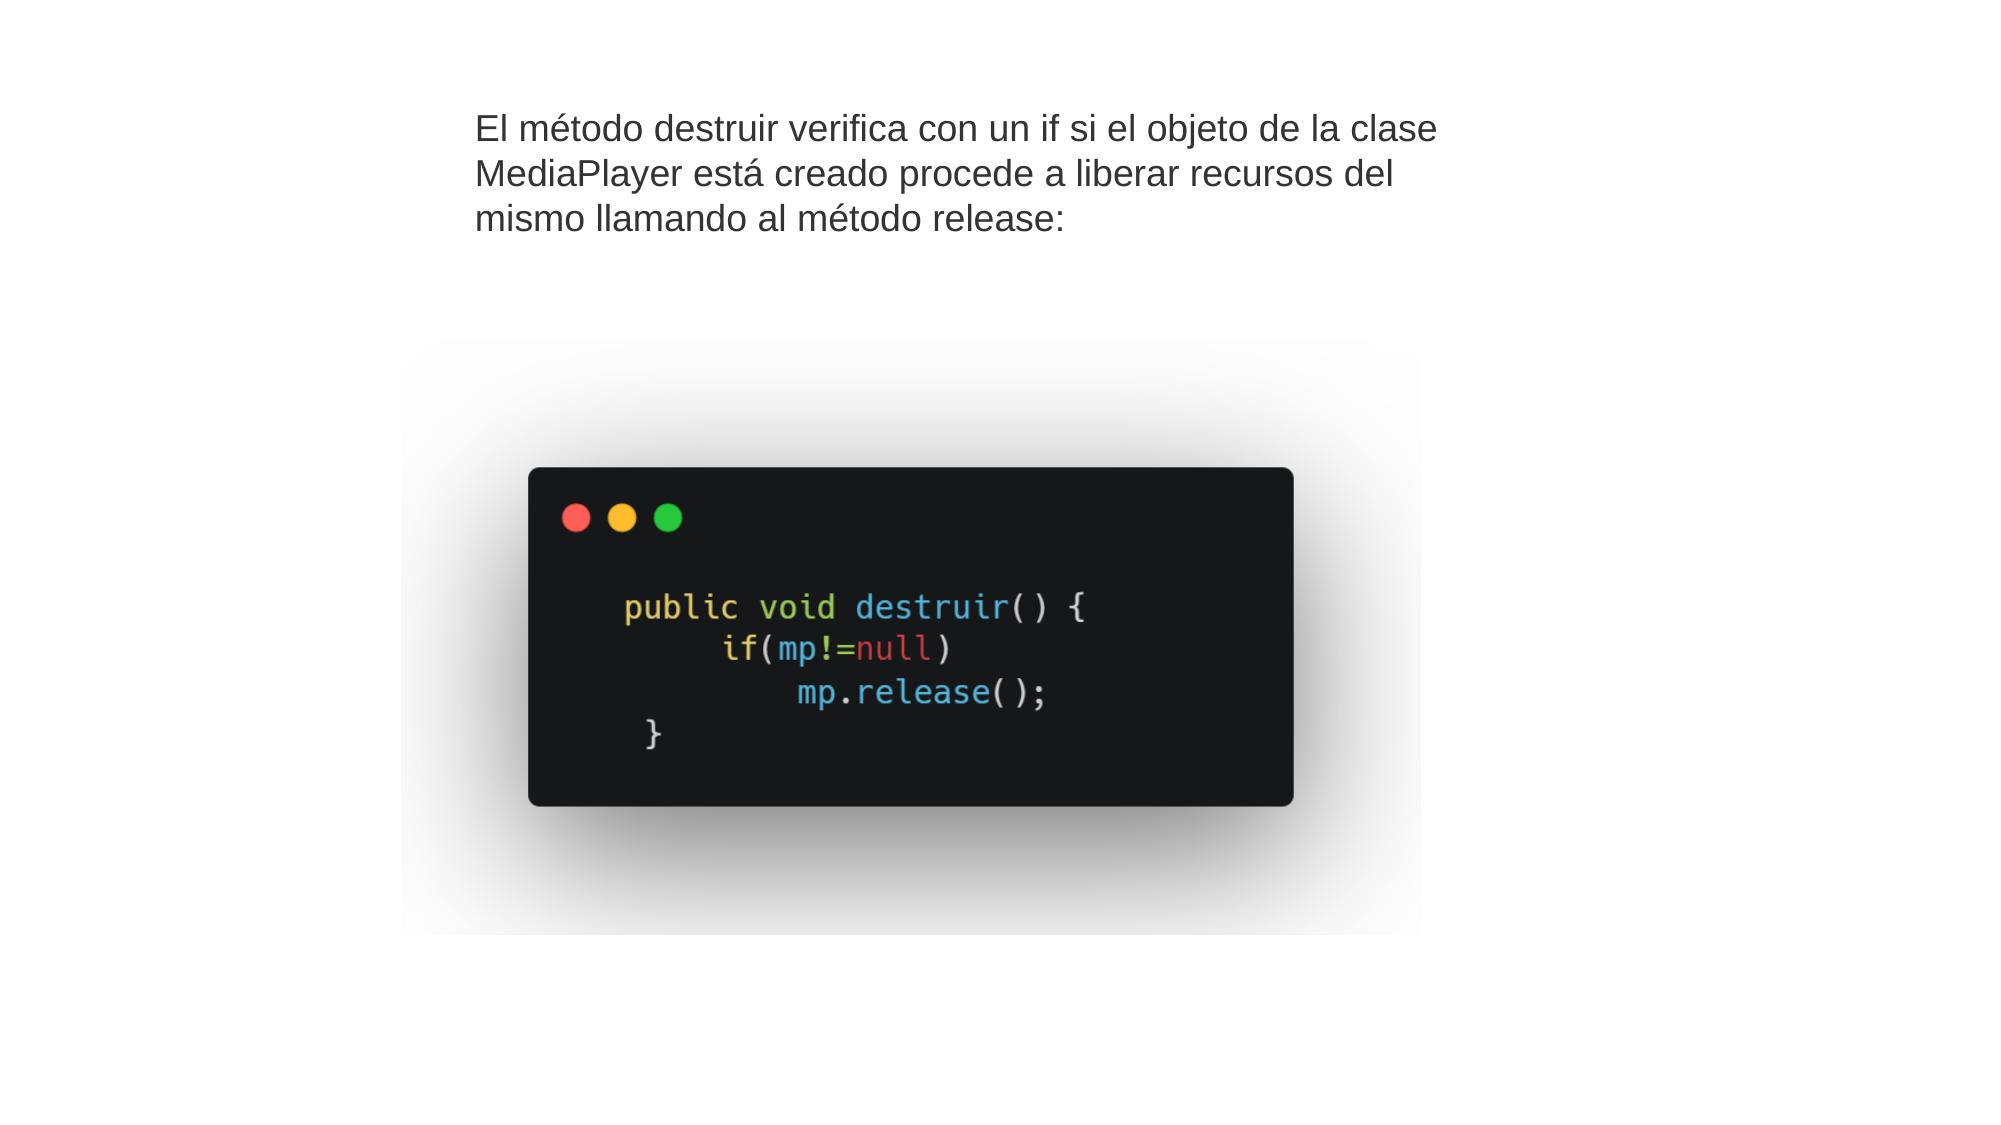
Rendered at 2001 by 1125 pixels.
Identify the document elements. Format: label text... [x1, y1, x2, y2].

picture [401, 339, 1421, 935]
text_box El método destruir verifica con un if si el objeto de la clase MediaPlayer está creado procede a liberar recursos del mismo llamando al método release: [460, 97, 1461, 247]
